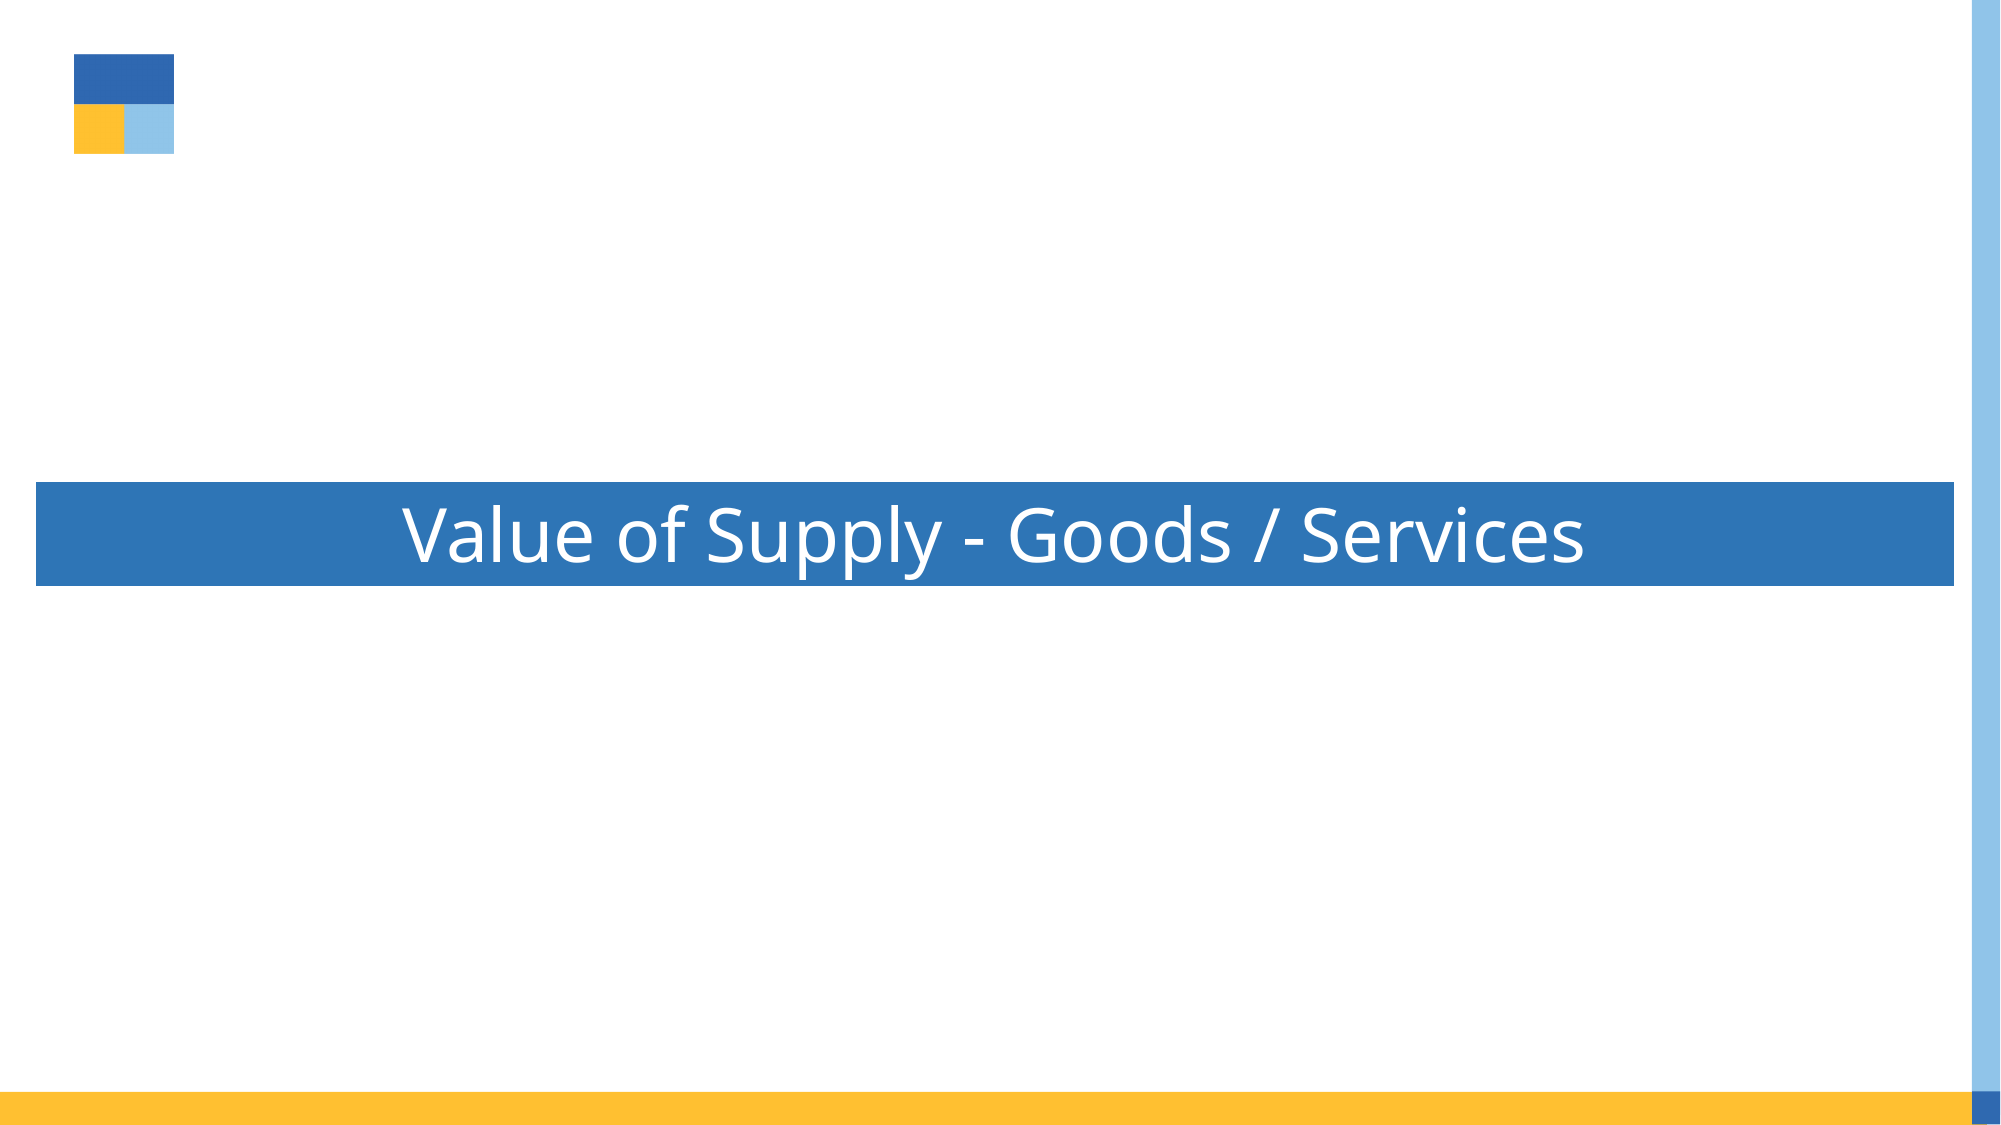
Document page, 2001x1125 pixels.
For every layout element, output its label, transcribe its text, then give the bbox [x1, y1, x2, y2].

title Value of Supply - Goods / Services [35, 481, 1955, 587]
picture [74, 54, 174, 154]
